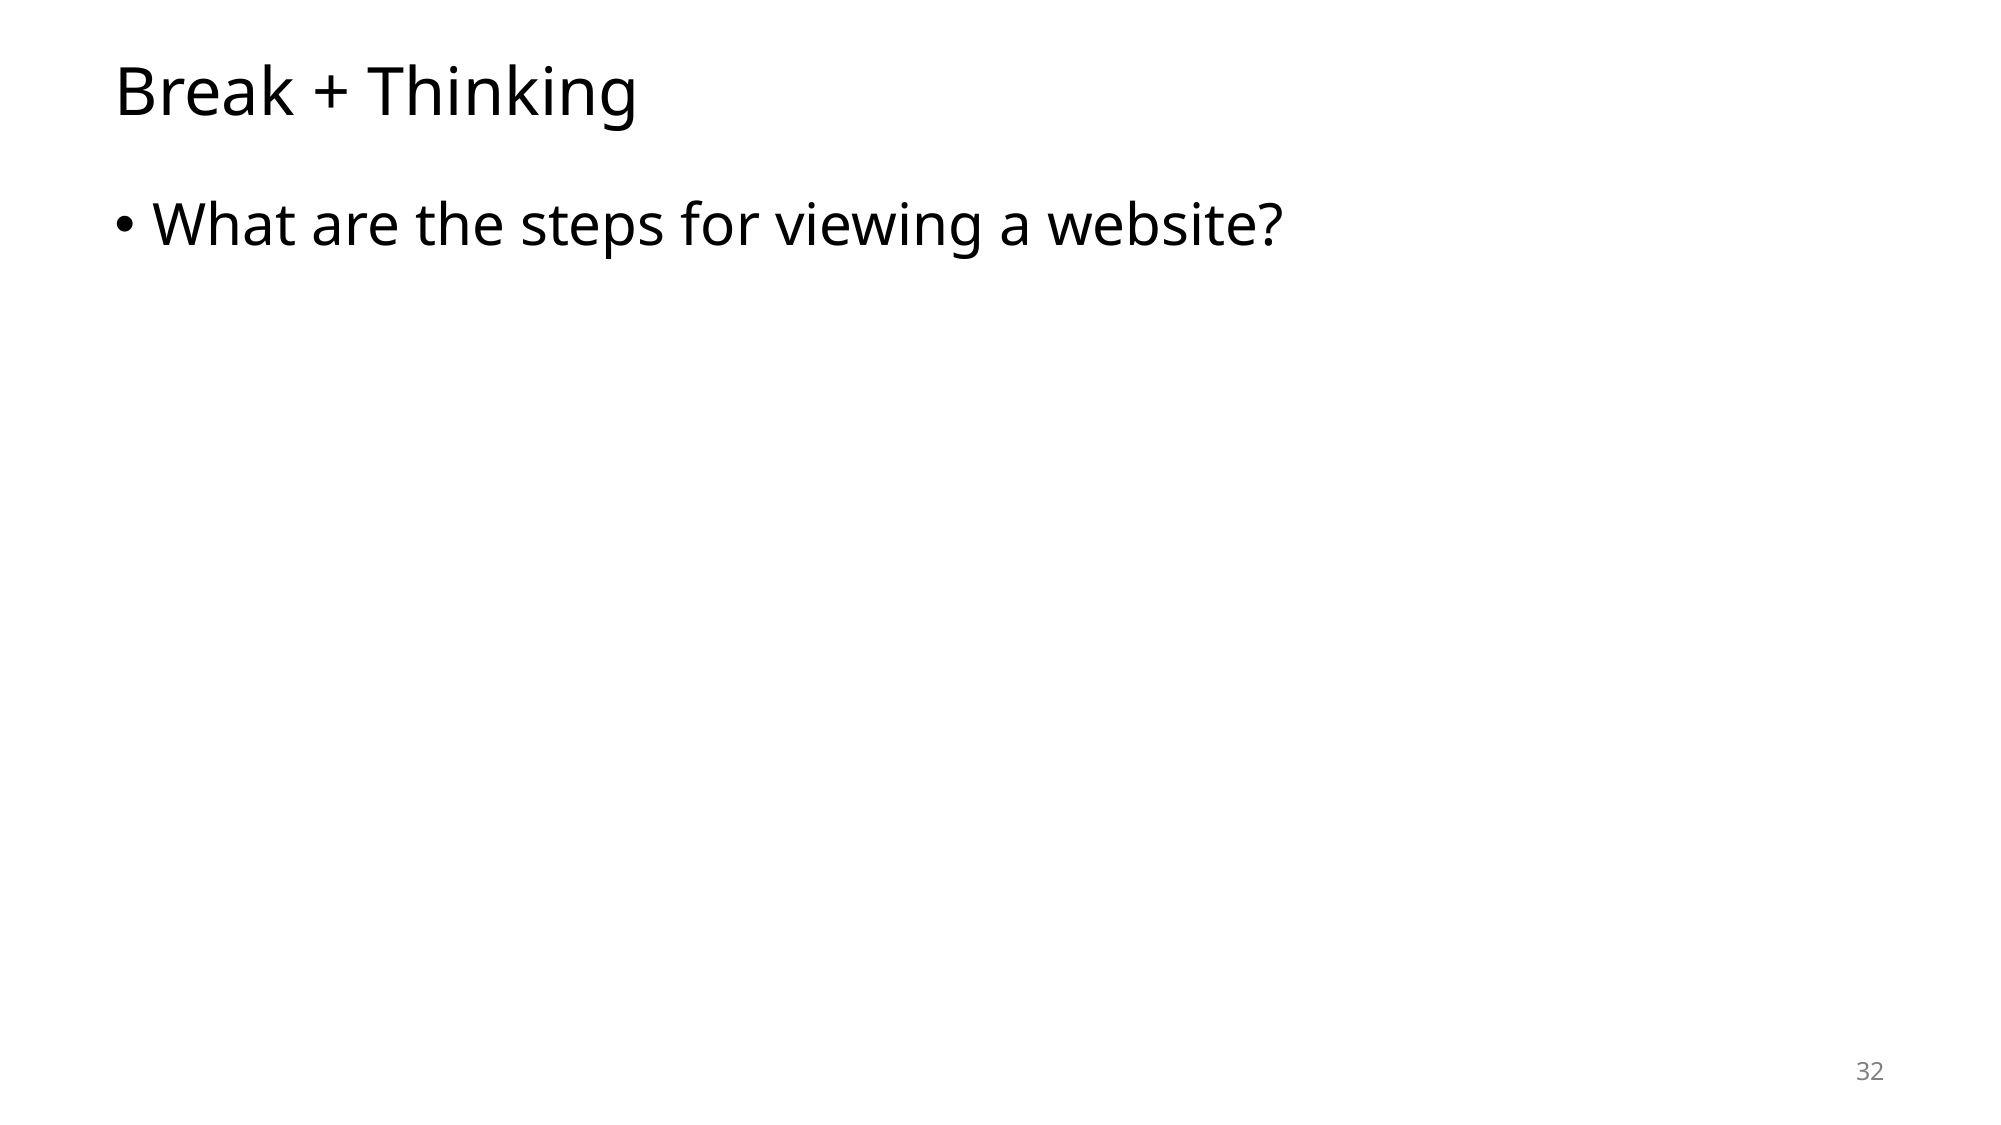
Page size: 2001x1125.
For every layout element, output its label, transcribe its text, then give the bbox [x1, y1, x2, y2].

title Break + Thinking [99, 37, 1900, 150]
slide_number 32 [1749, 1042, 1900, 1103]
list What are the steps for viewing a website? [99, 187, 1900, 1013]
